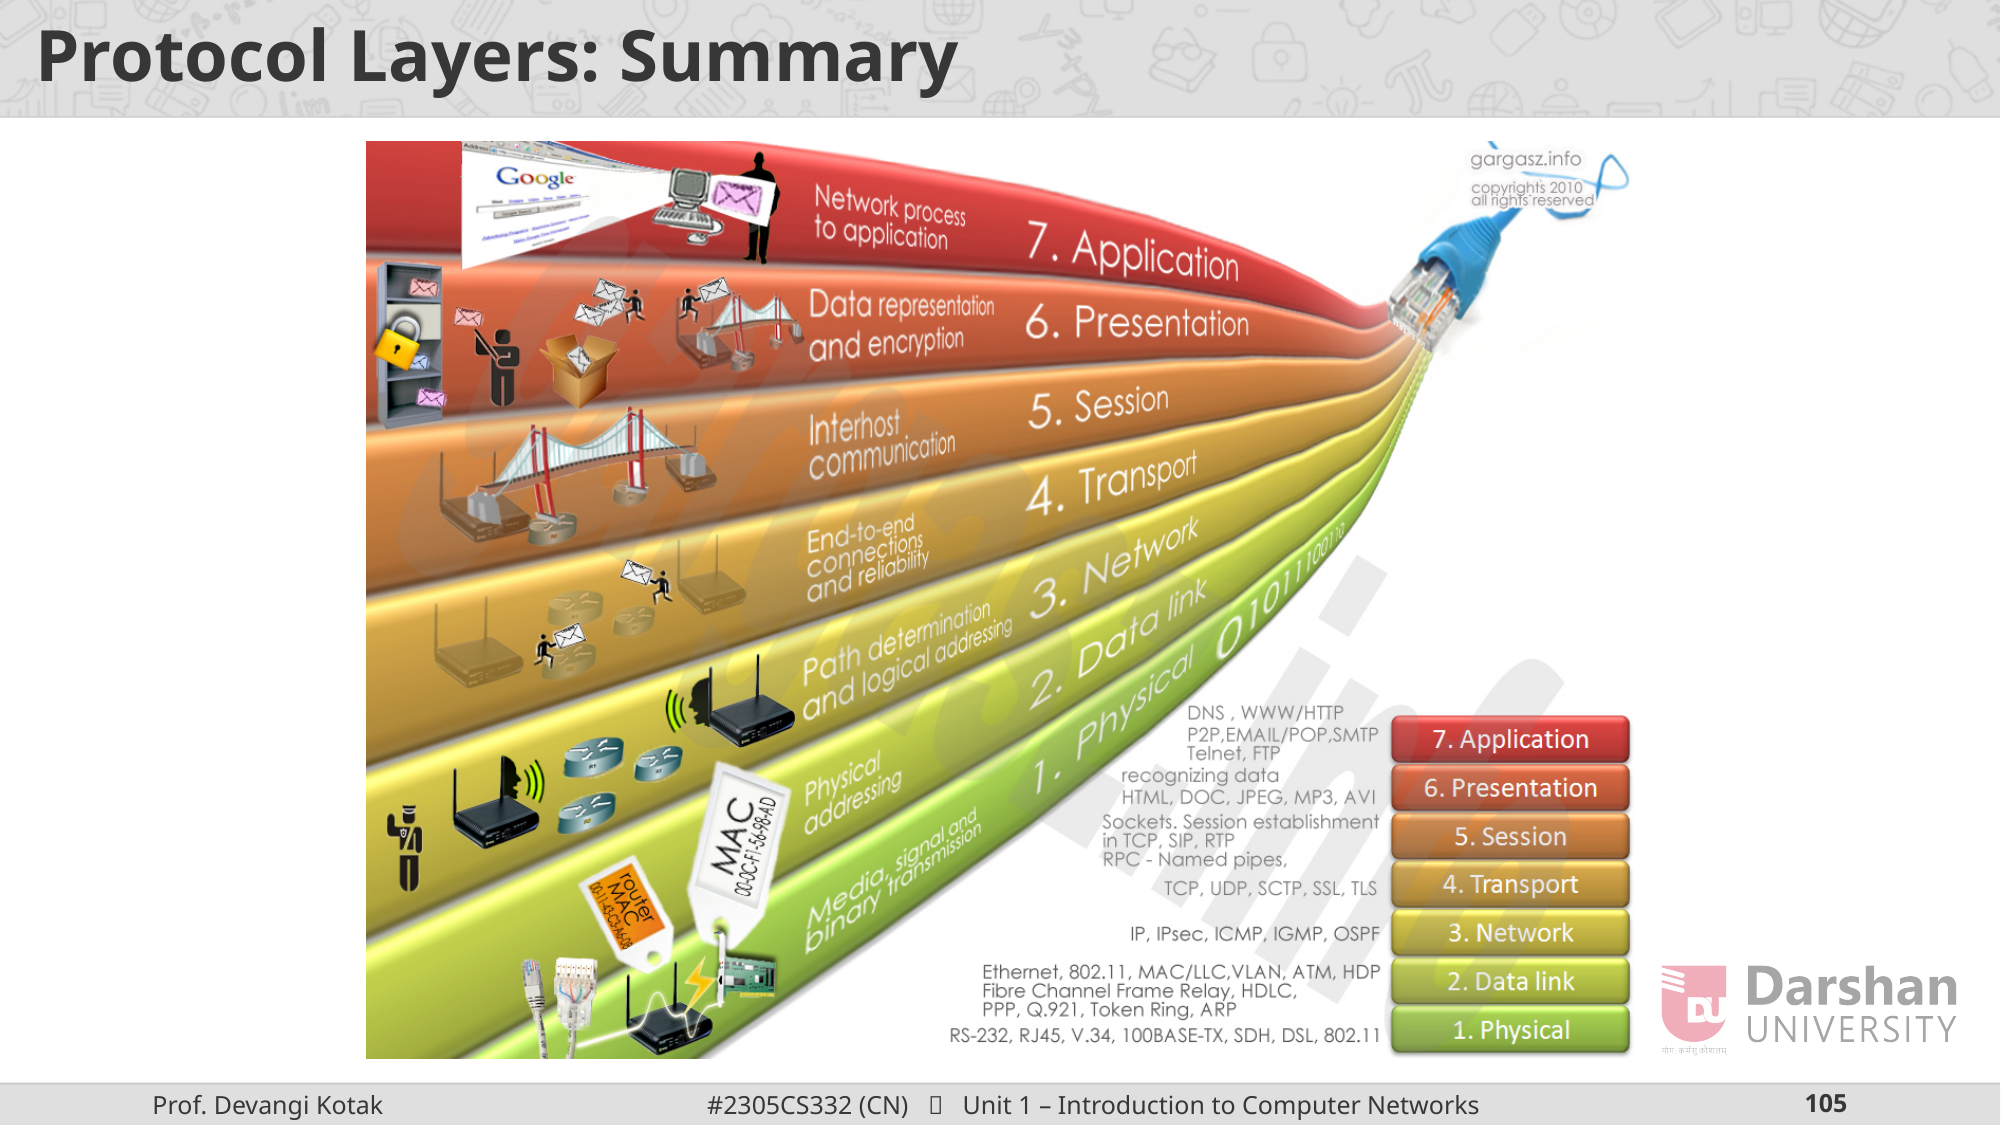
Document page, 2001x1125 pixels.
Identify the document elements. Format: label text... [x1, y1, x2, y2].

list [365, 141, 1634, 1059]
title Protocol Layers: Summary [0, 0, 2000, 117]
